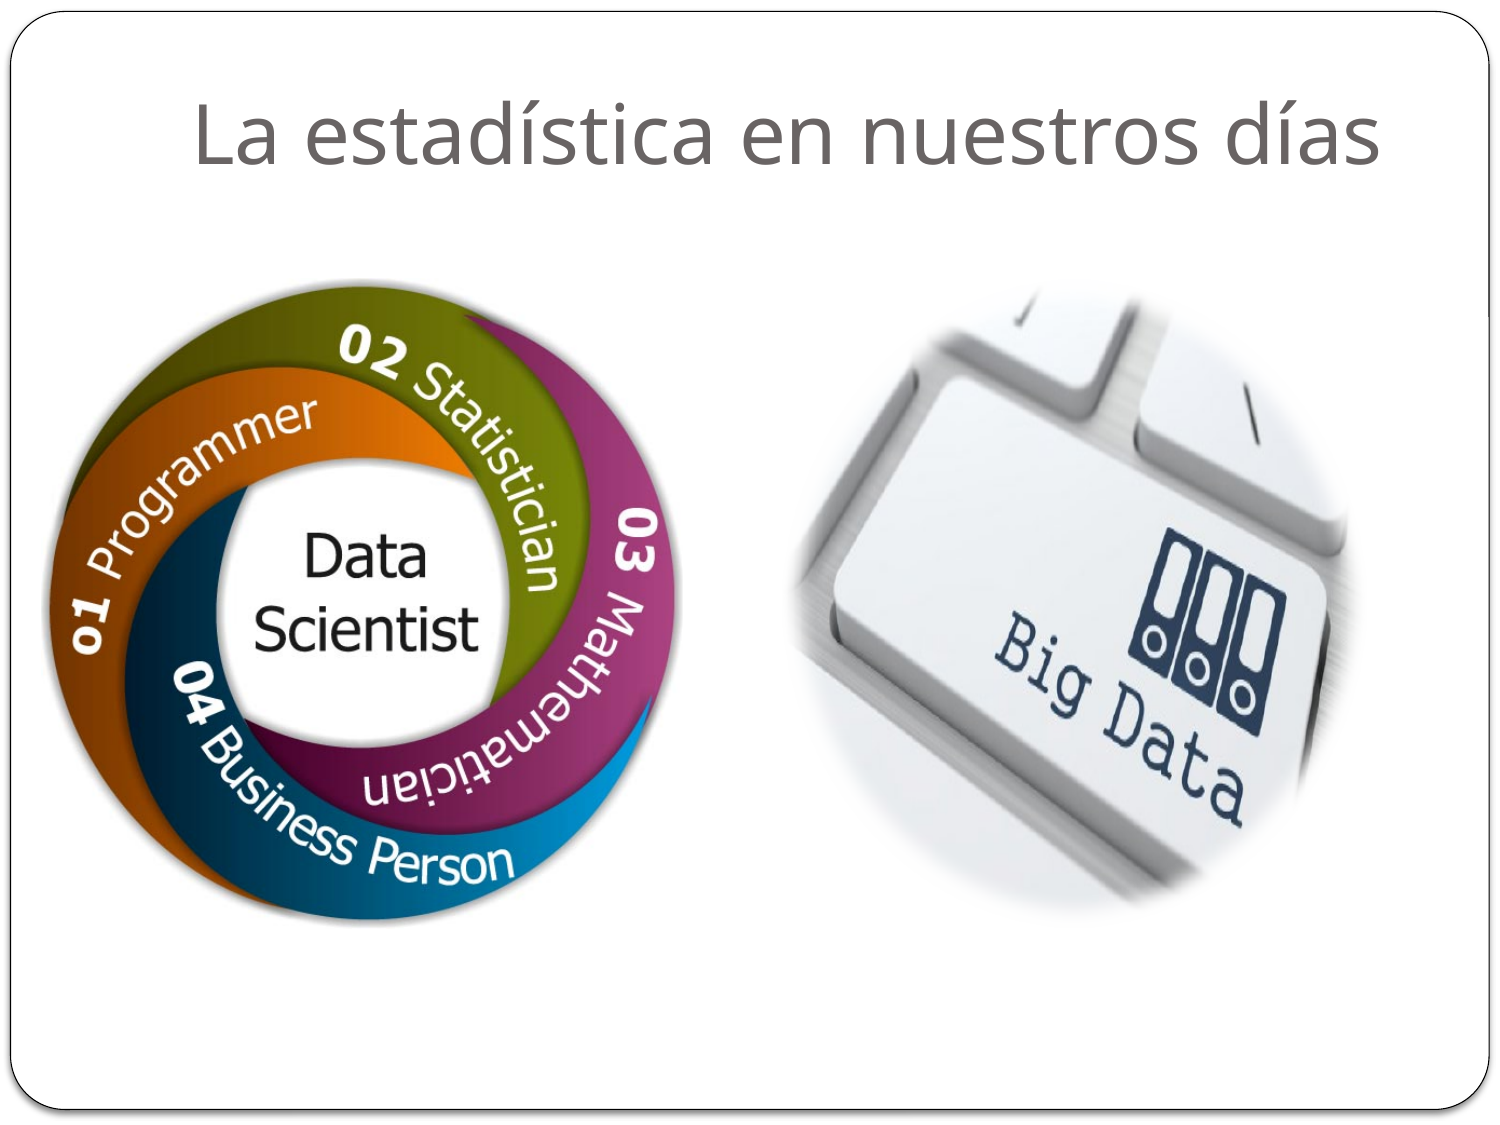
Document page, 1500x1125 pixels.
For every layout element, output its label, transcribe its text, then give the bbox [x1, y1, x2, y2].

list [41, 278, 683, 929]
title La estadística en nuestros días [150, 45, 1425, 197]
picture [781, 278, 1368, 929]
